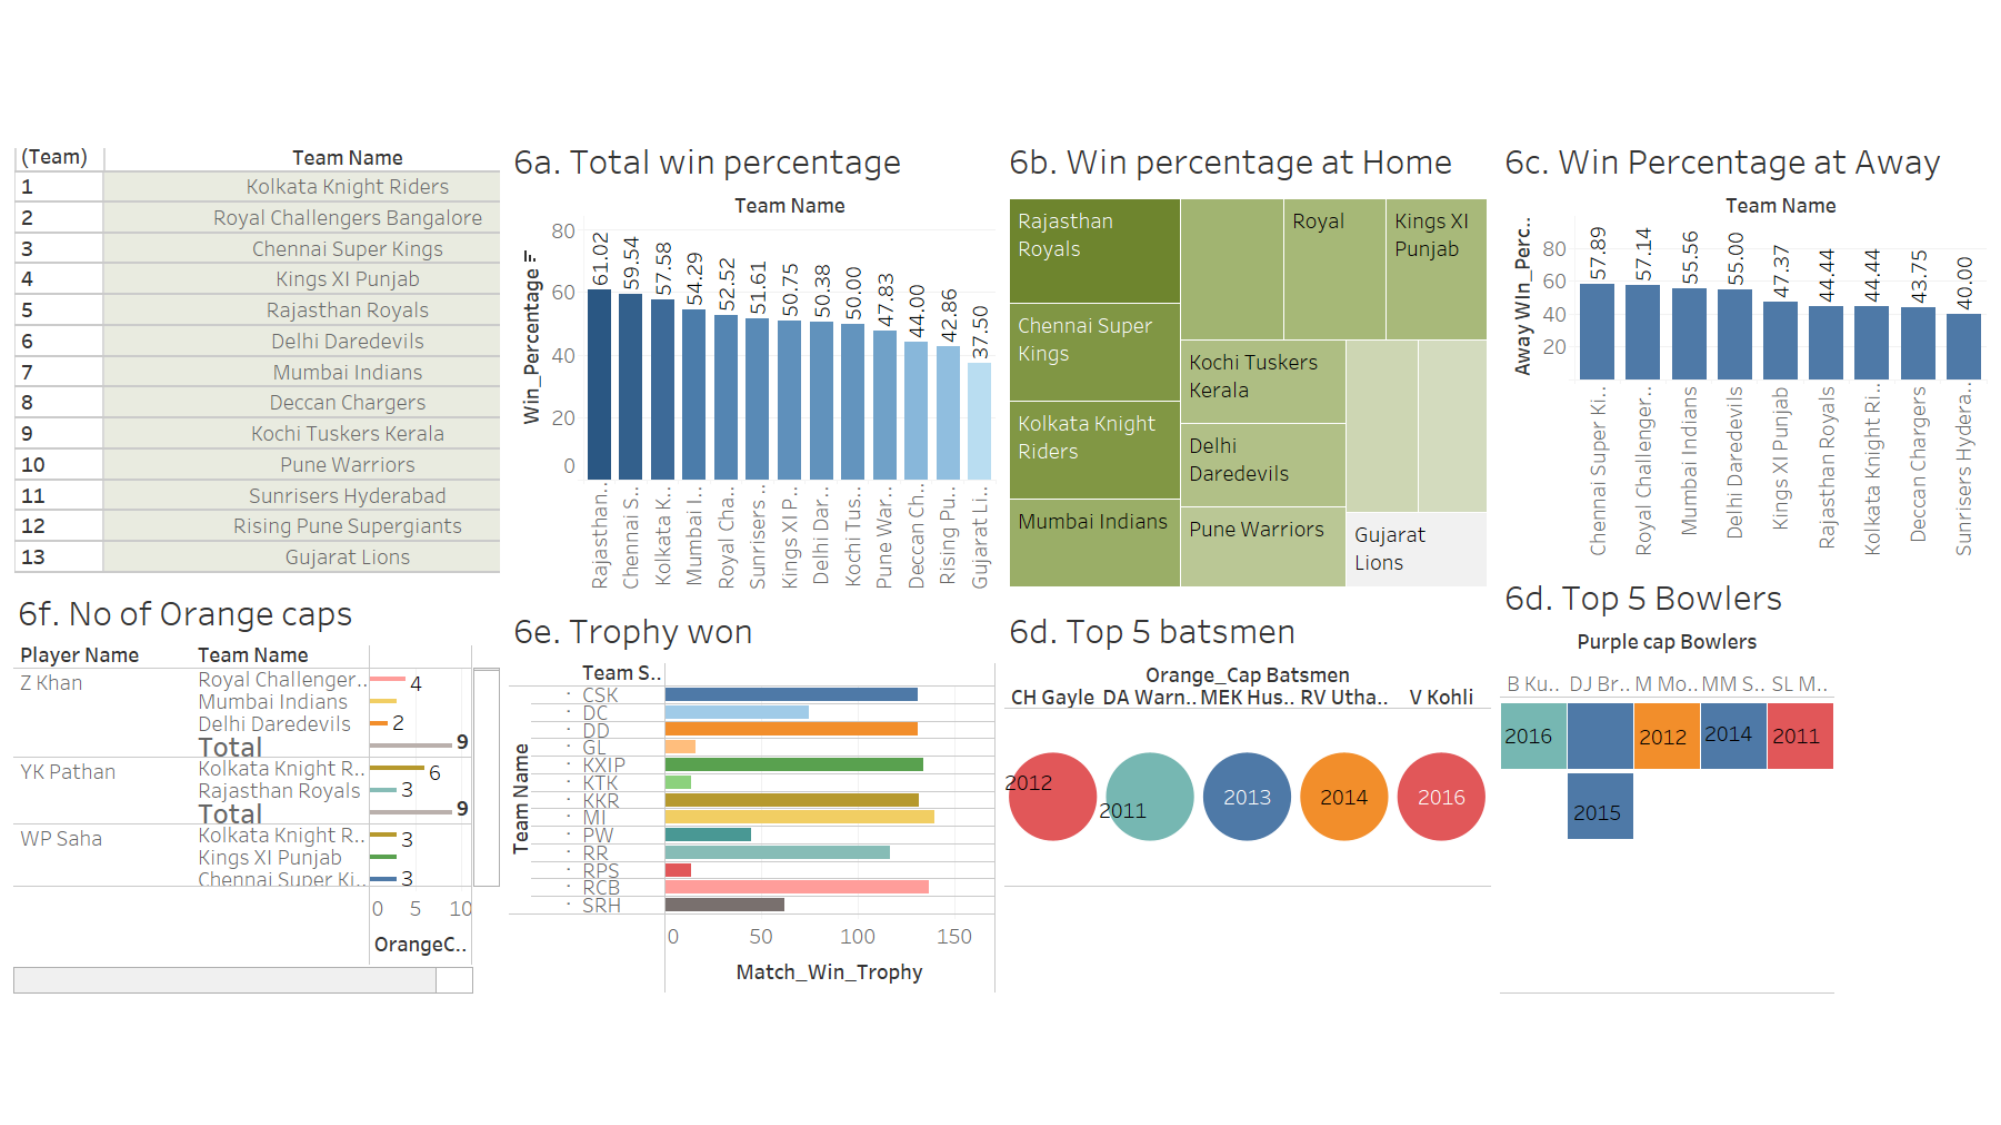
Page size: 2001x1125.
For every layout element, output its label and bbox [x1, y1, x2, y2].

picture [0, 117, 2000, 1007]
